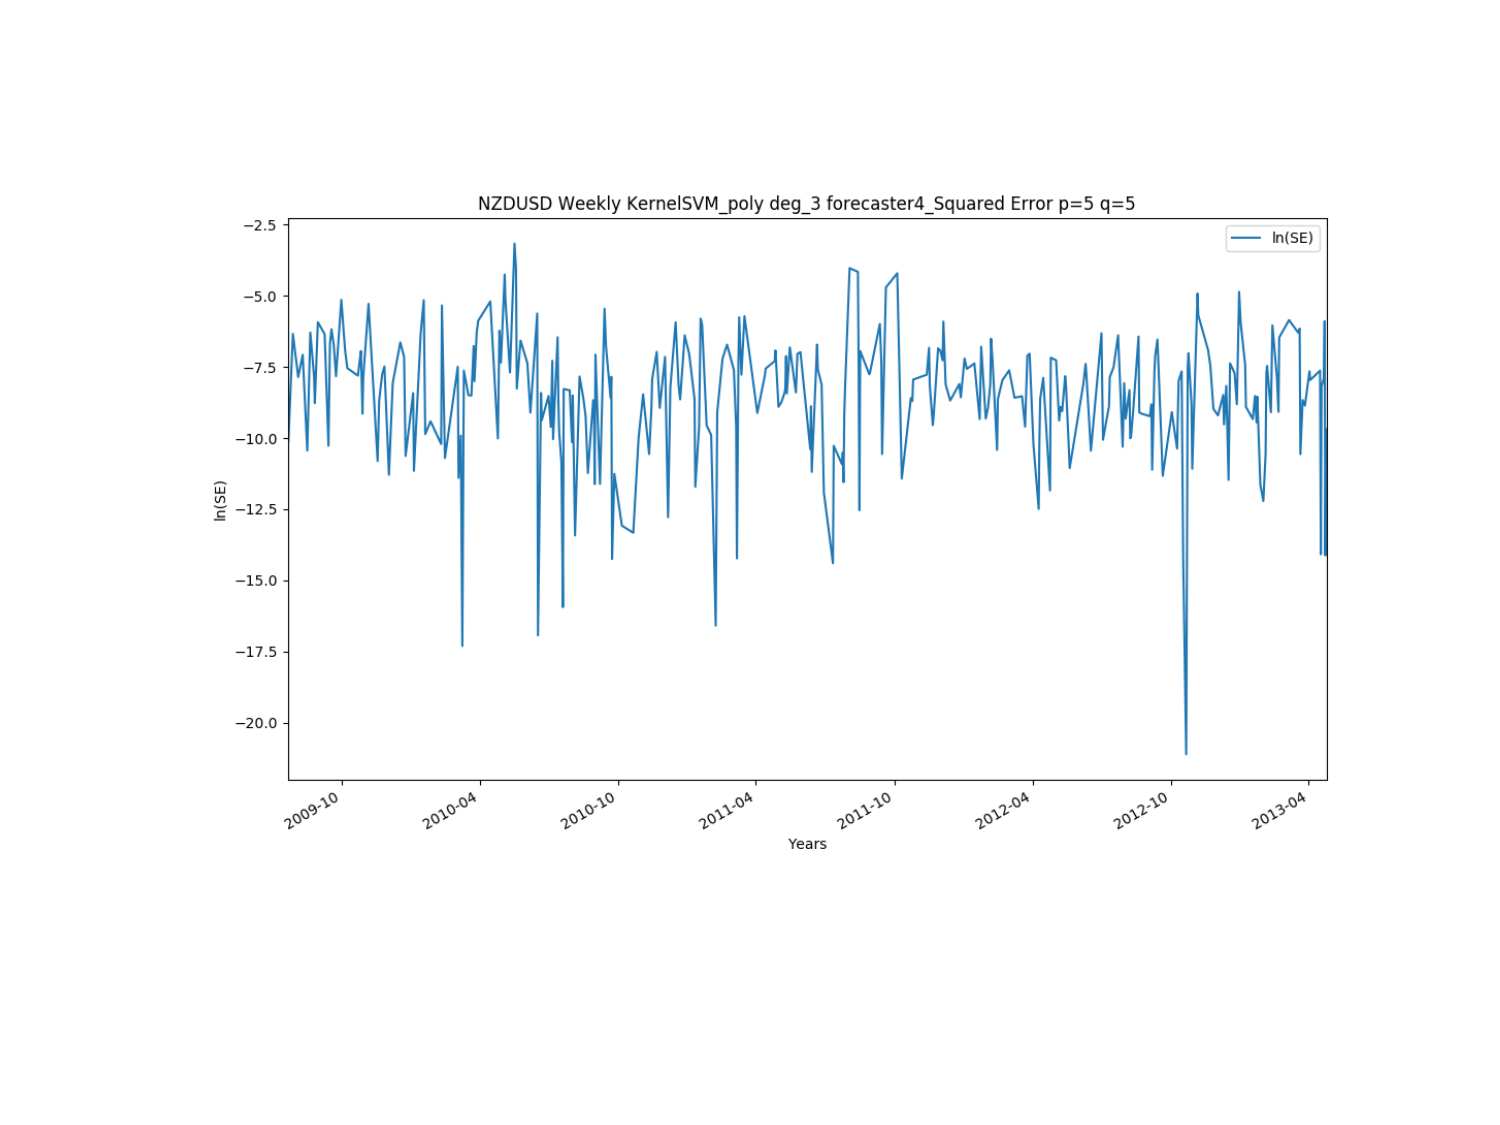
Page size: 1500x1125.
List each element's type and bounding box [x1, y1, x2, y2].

picture [119, 119, 1461, 946]
